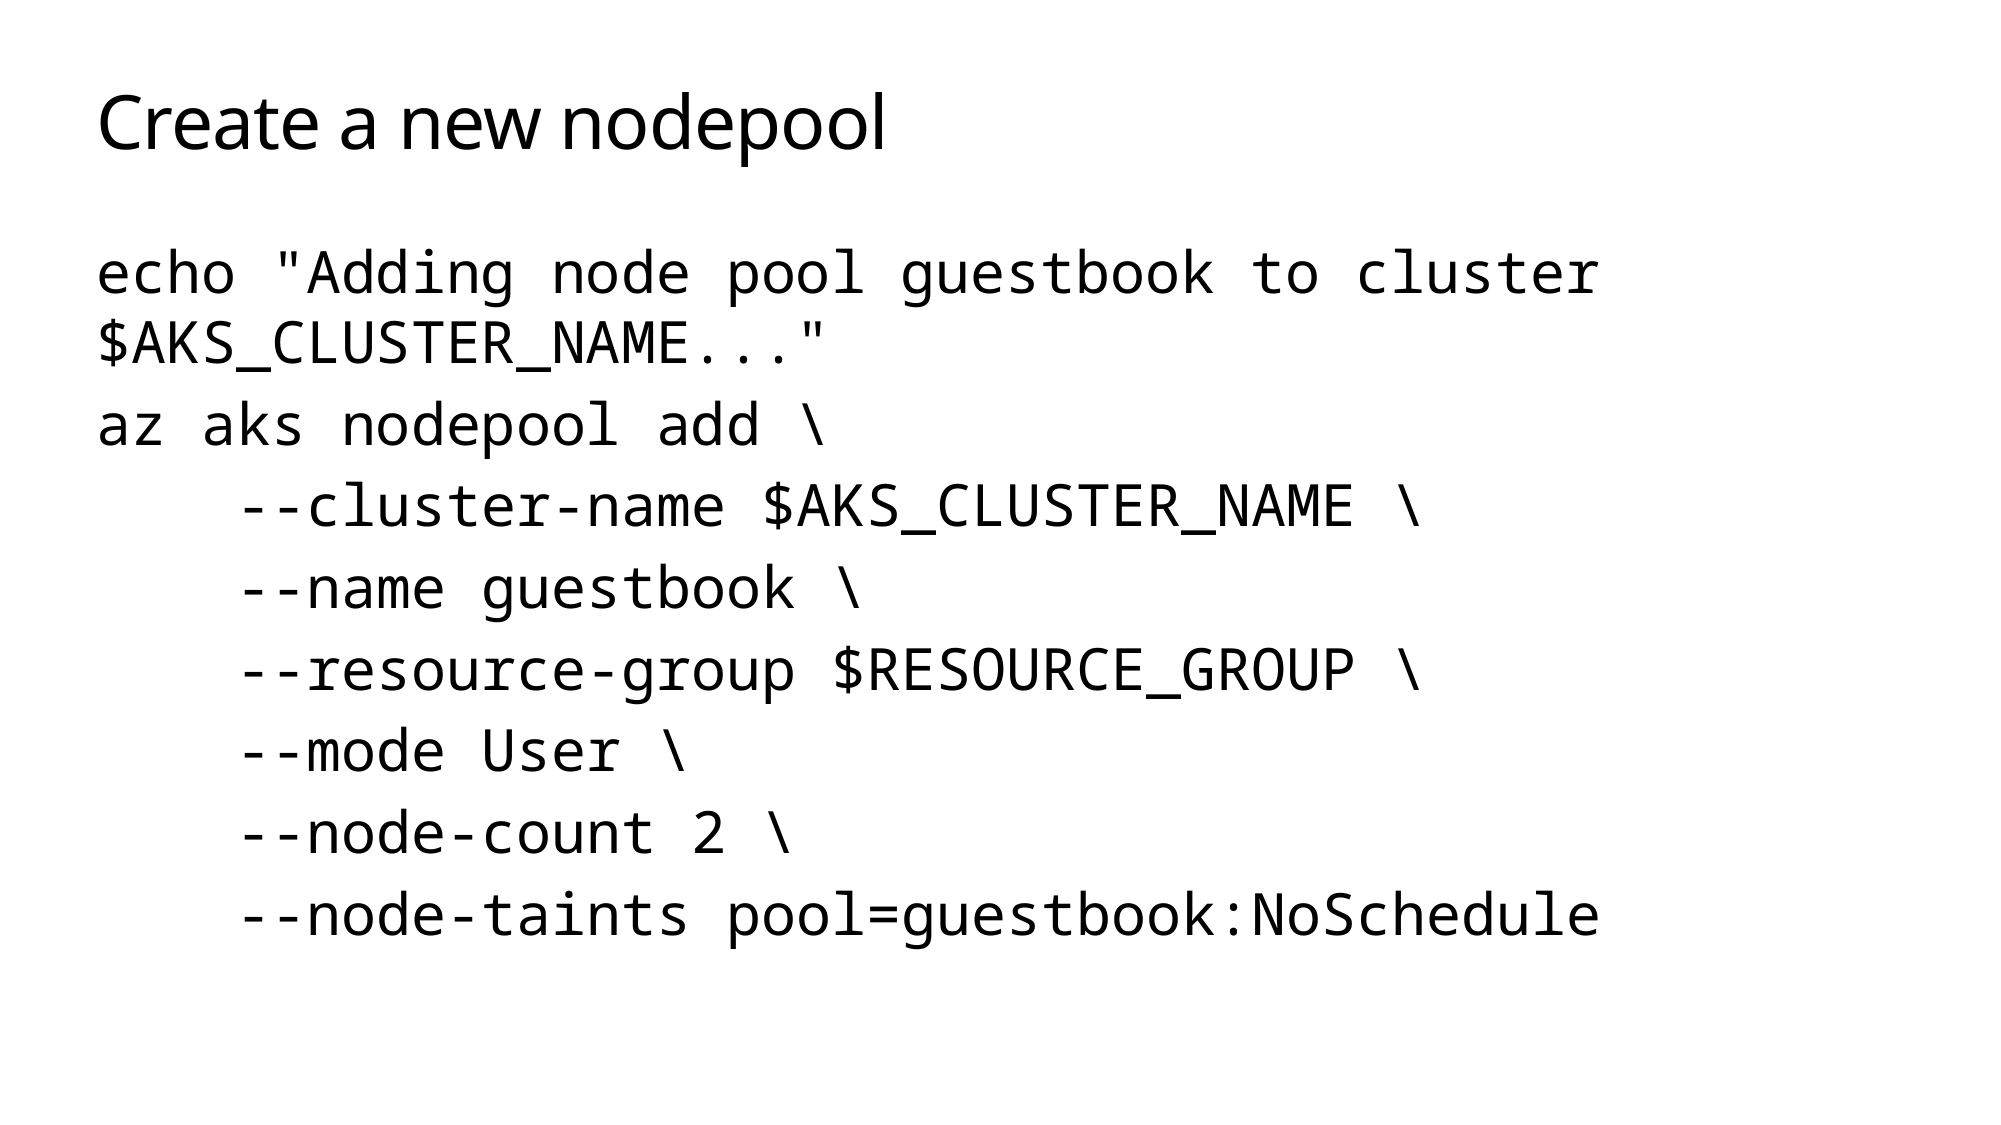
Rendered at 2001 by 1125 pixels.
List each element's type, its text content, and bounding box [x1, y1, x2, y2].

list echo "Adding node pool guestbook to cluster $AKS_CLUSTER_NAME..." az aks nodepool add \ --cluster-name $AKS_CLUSTER_NAME \ --name guestbook \ --resource-group $RESOURCE_GROUP \ --mode User \ --node-count 2 \ --node-taints pool=guestbook:NoSchedule [96, 235, 1904, 1050]
title Create a new nodepool [96, 75, 1904, 166]
